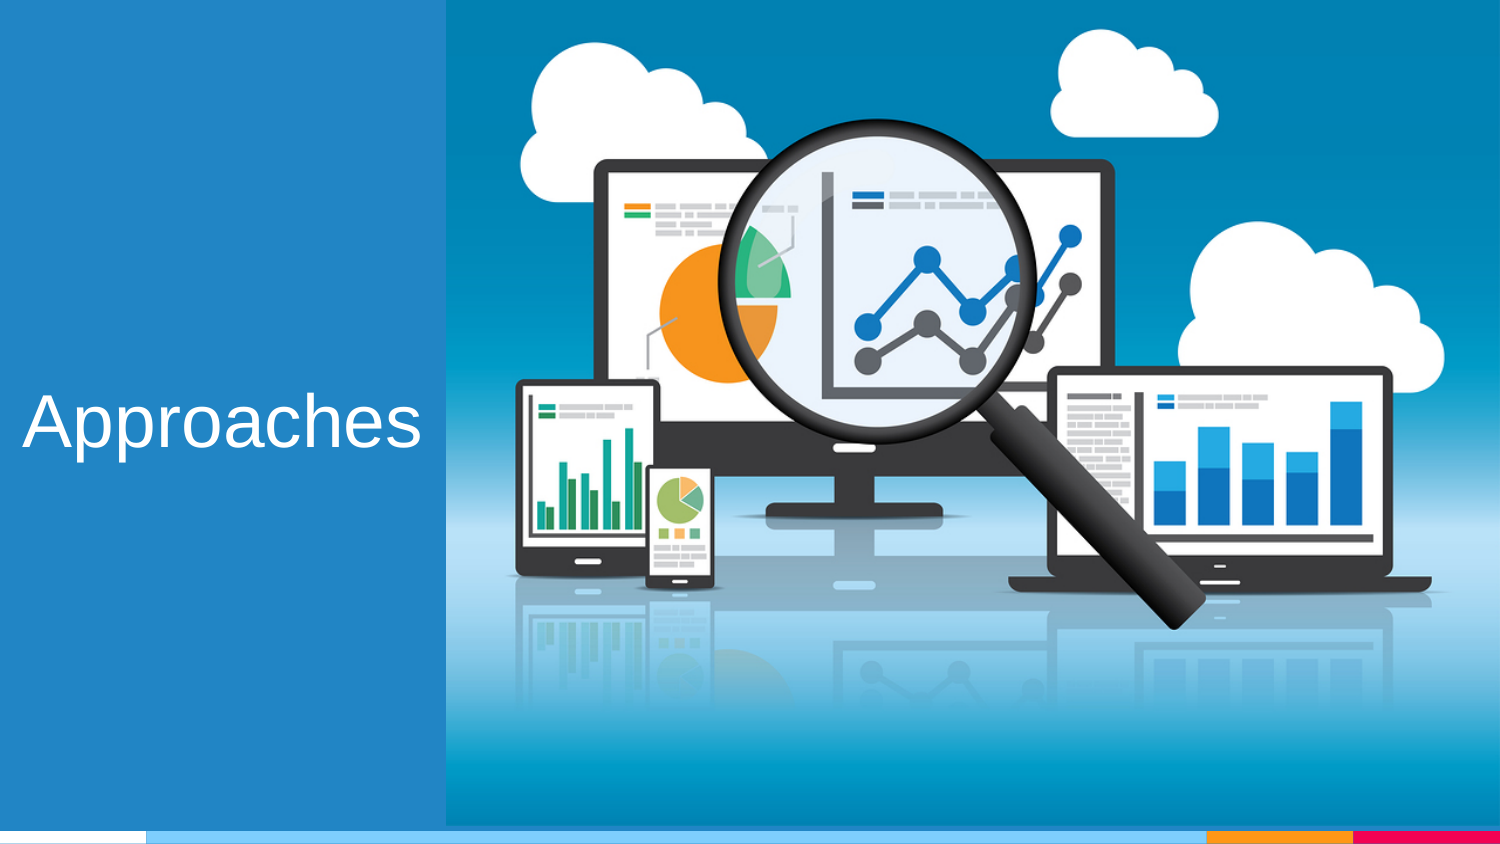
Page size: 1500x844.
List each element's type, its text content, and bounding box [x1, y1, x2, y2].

picture [1051, 29, 1218, 137]
picture [446, 42, 1500, 754]
text_box Approaches [0, 179, 441, 478]
